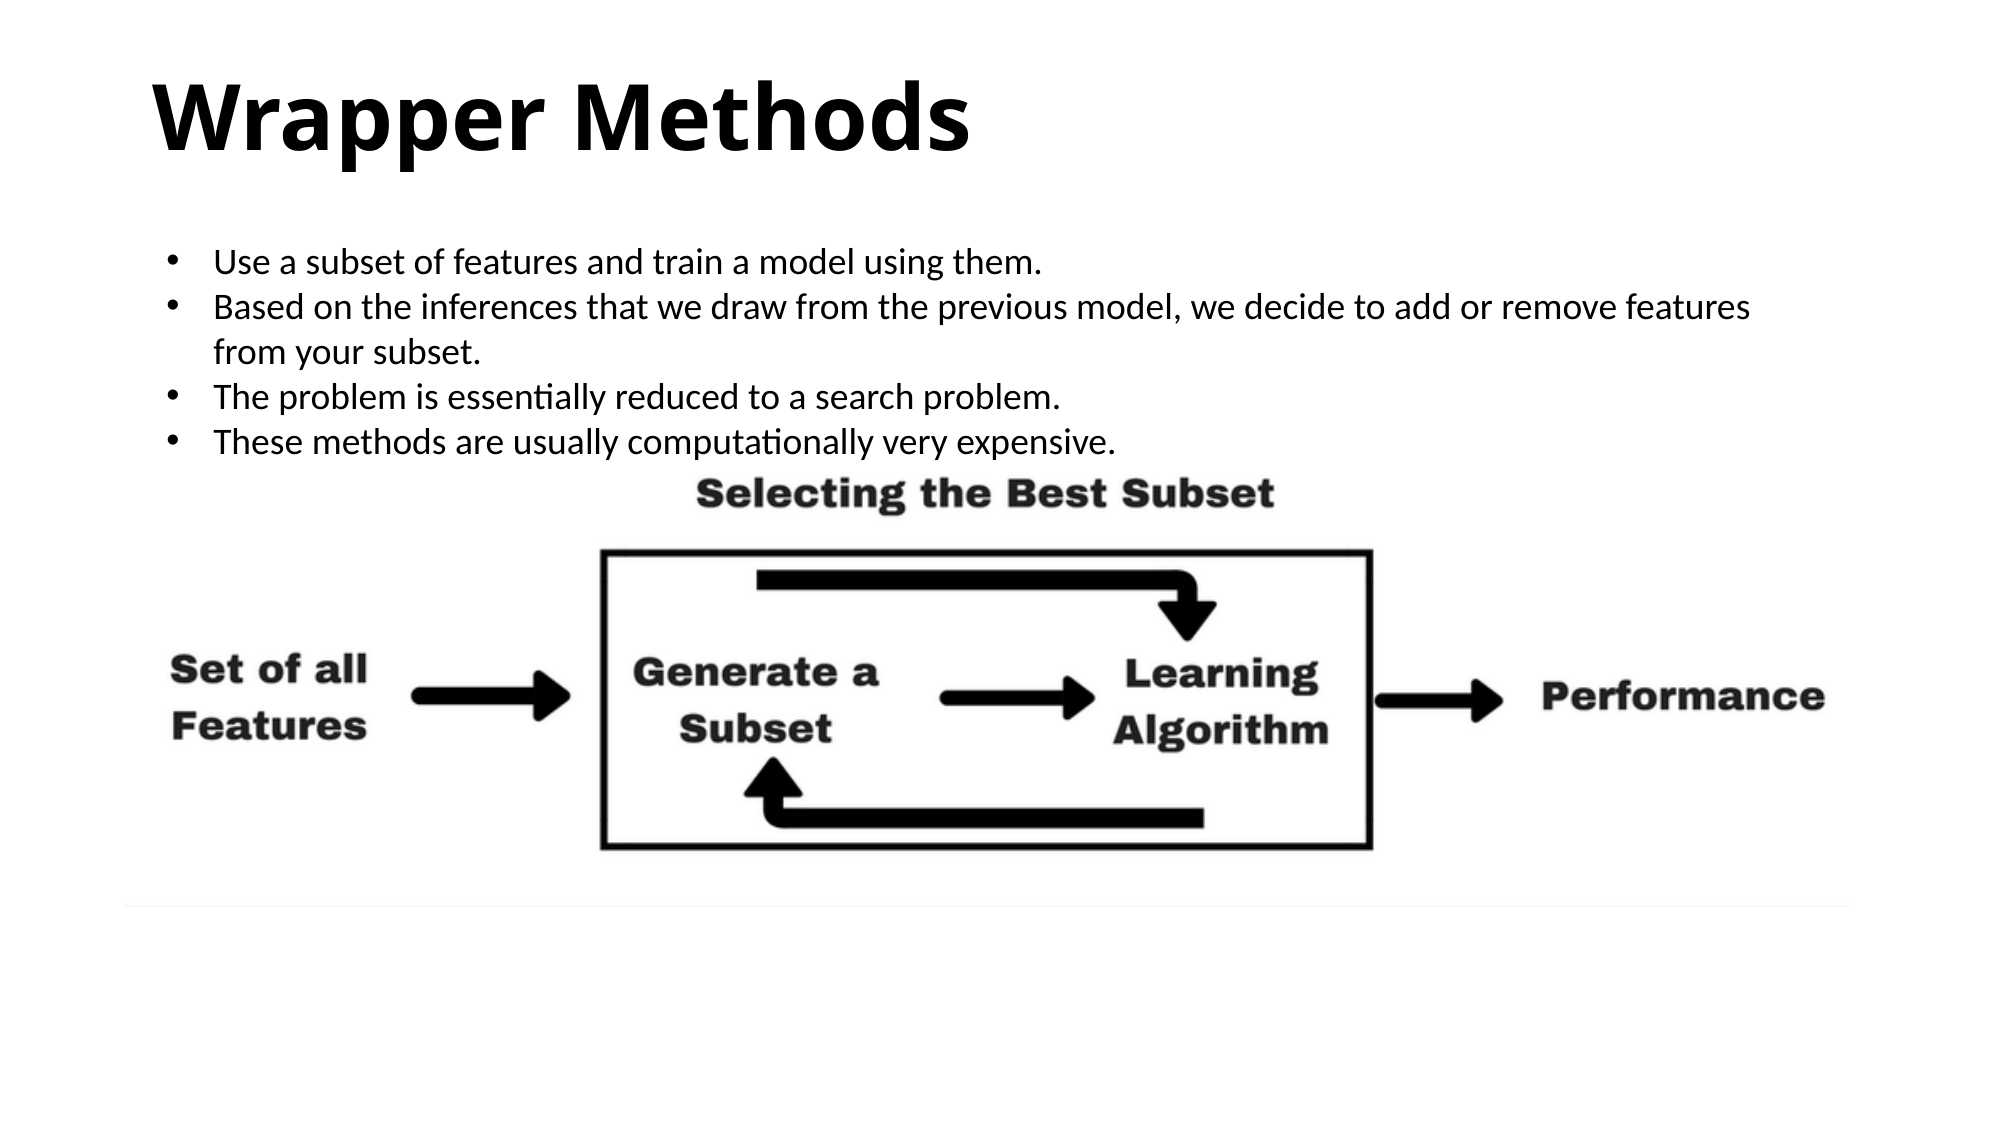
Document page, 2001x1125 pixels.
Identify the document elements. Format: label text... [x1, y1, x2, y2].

title Wrapper Methods [137, 11, 1863, 230]
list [123, 423, 1849, 908]
text_box Use a subset of features and train a model using them. Based on the inferences that we draw from the previous model, we decide to add or remove features from your subset. The problem is essentially reduced to a search problem. These methods are usually computationally very expensive. [151, 229, 1820, 423]
